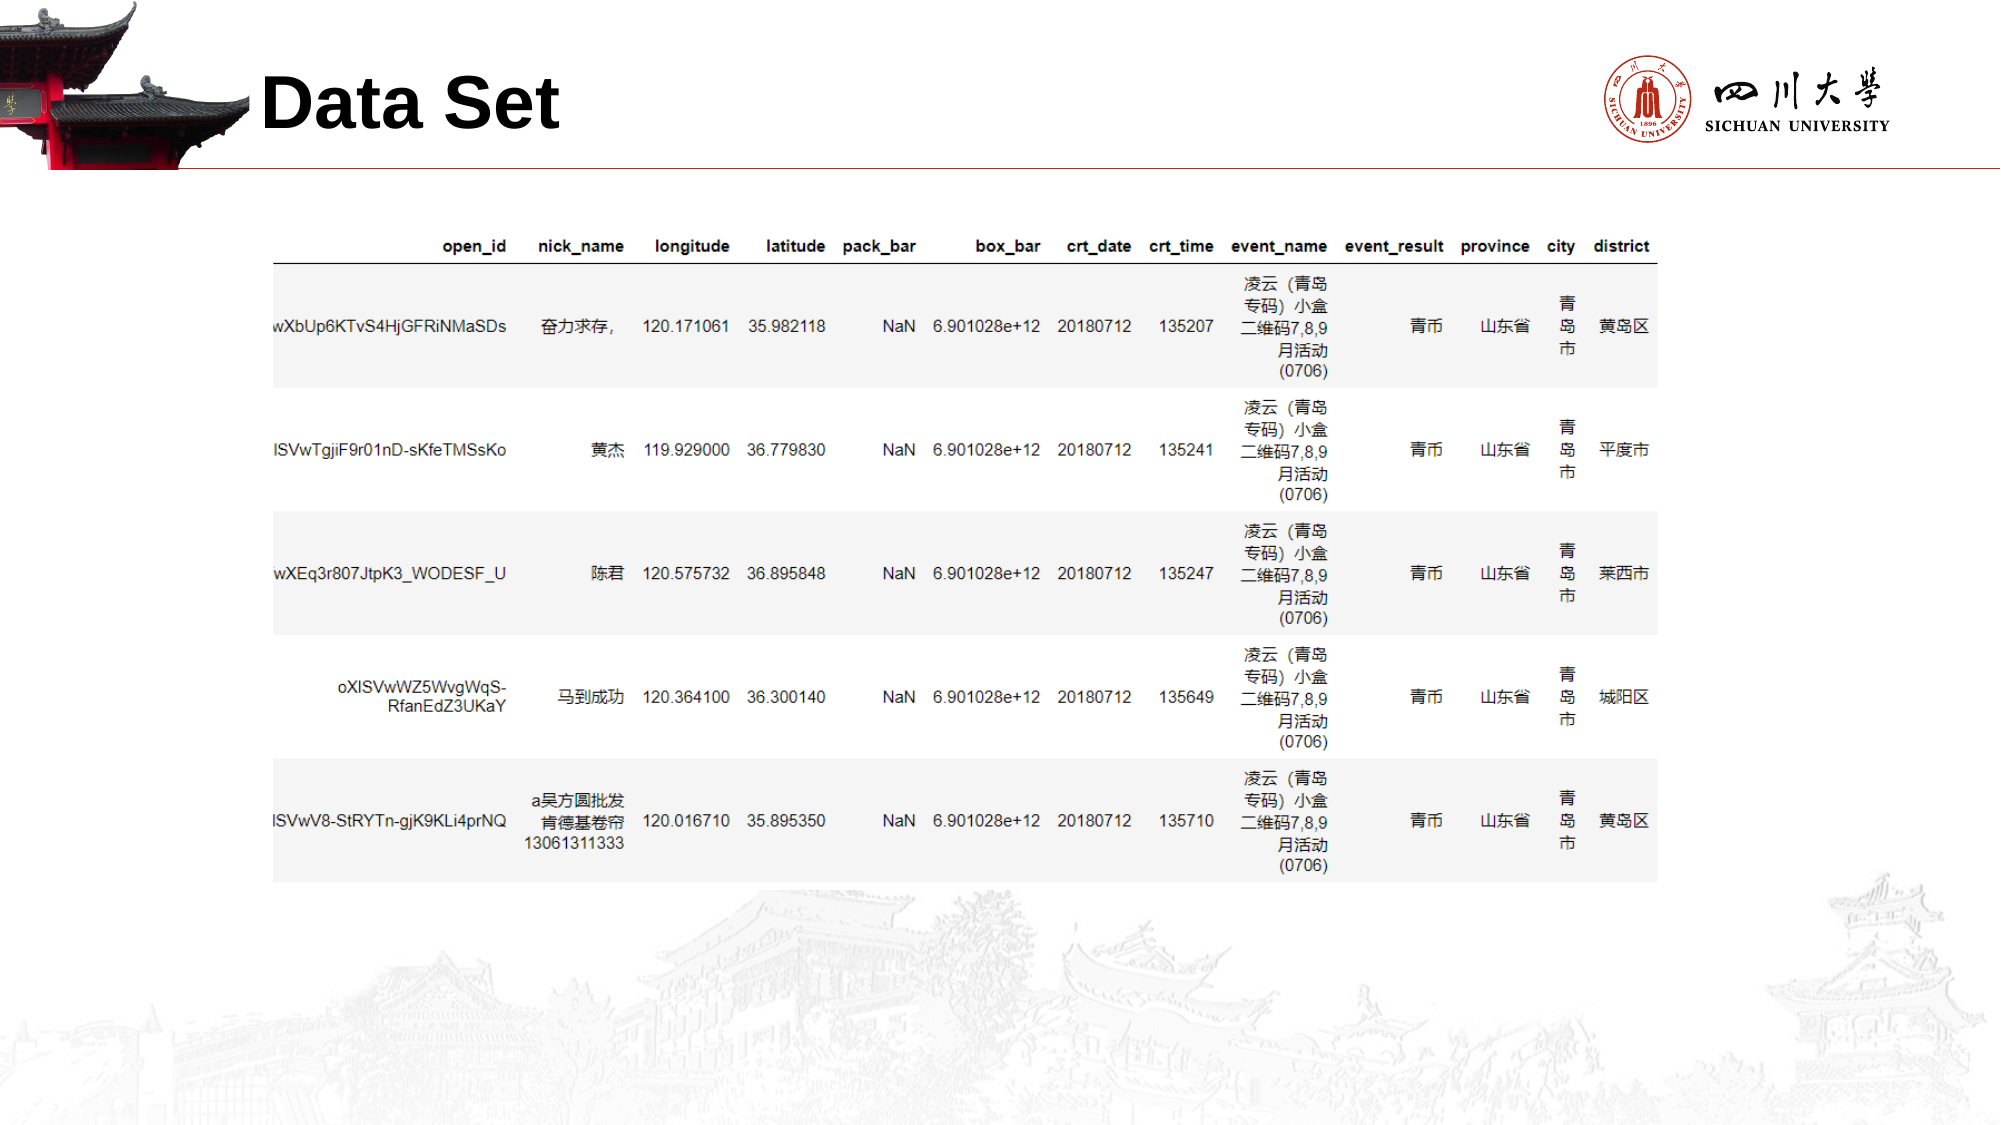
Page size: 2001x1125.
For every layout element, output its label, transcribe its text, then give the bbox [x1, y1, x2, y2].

picture [0, 0, 250, 170]
list Data Set [260, 55, 908, 143]
picture [260, 234, 1681, 890]
